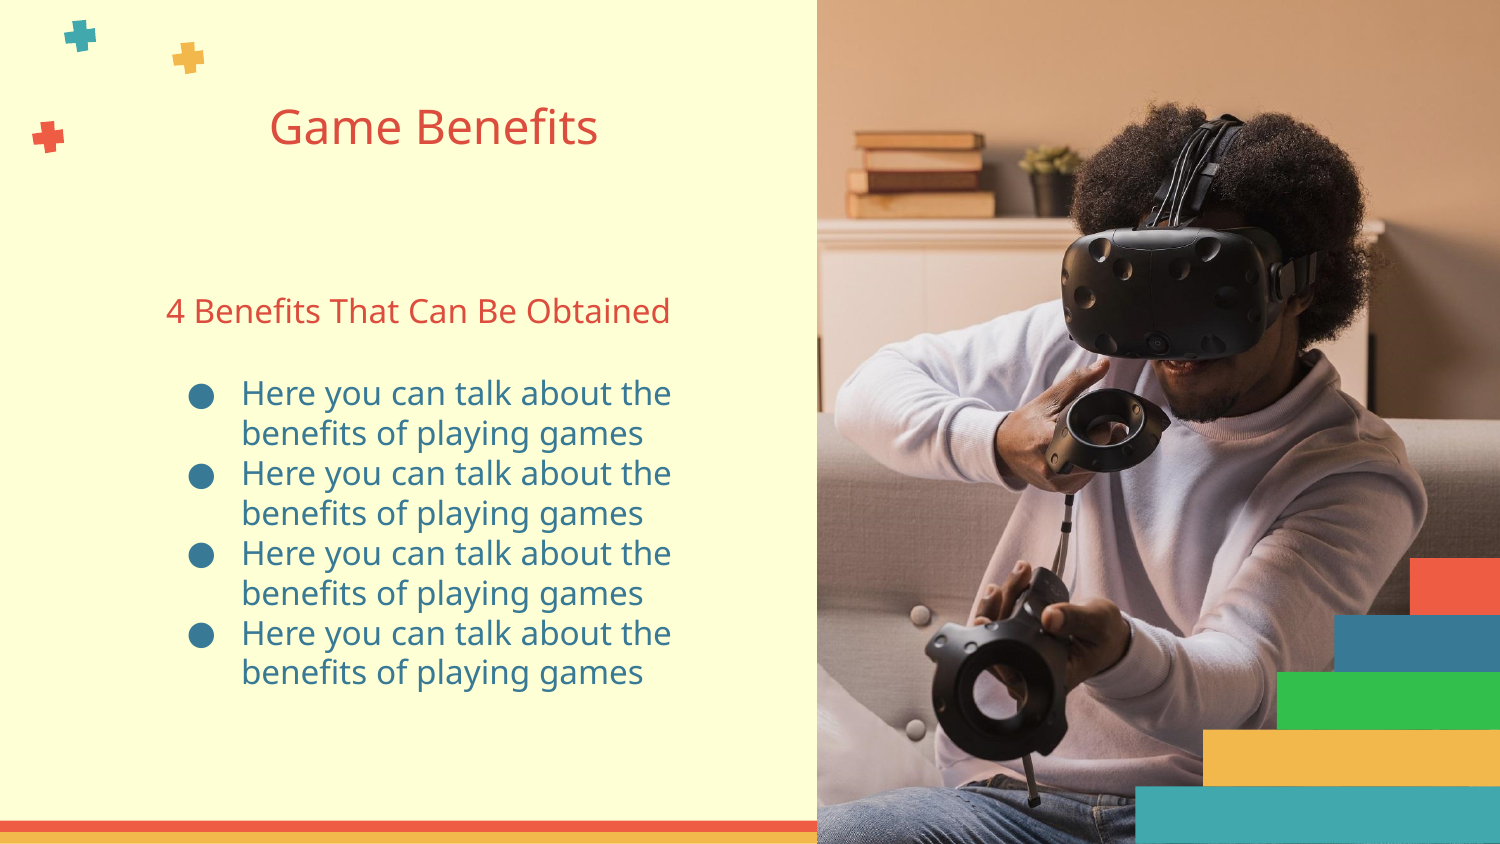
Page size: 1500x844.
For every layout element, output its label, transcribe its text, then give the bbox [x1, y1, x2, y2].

picture [817, 0, 1500, 844]
title Game Benefits [104, 81, 765, 176]
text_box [31, 19, 205, 154]
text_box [1135, 557, 1500, 844]
subtitle Here you can talk about the benefits of playing games Here you can talk about the benefits of playing games Here you can talk about the benefits of playing games Here you can talk about the benefits of playing games [151, 357, 717, 716]
title 4 Benefits That Can Be Obtained [151, 263, 770, 345]
